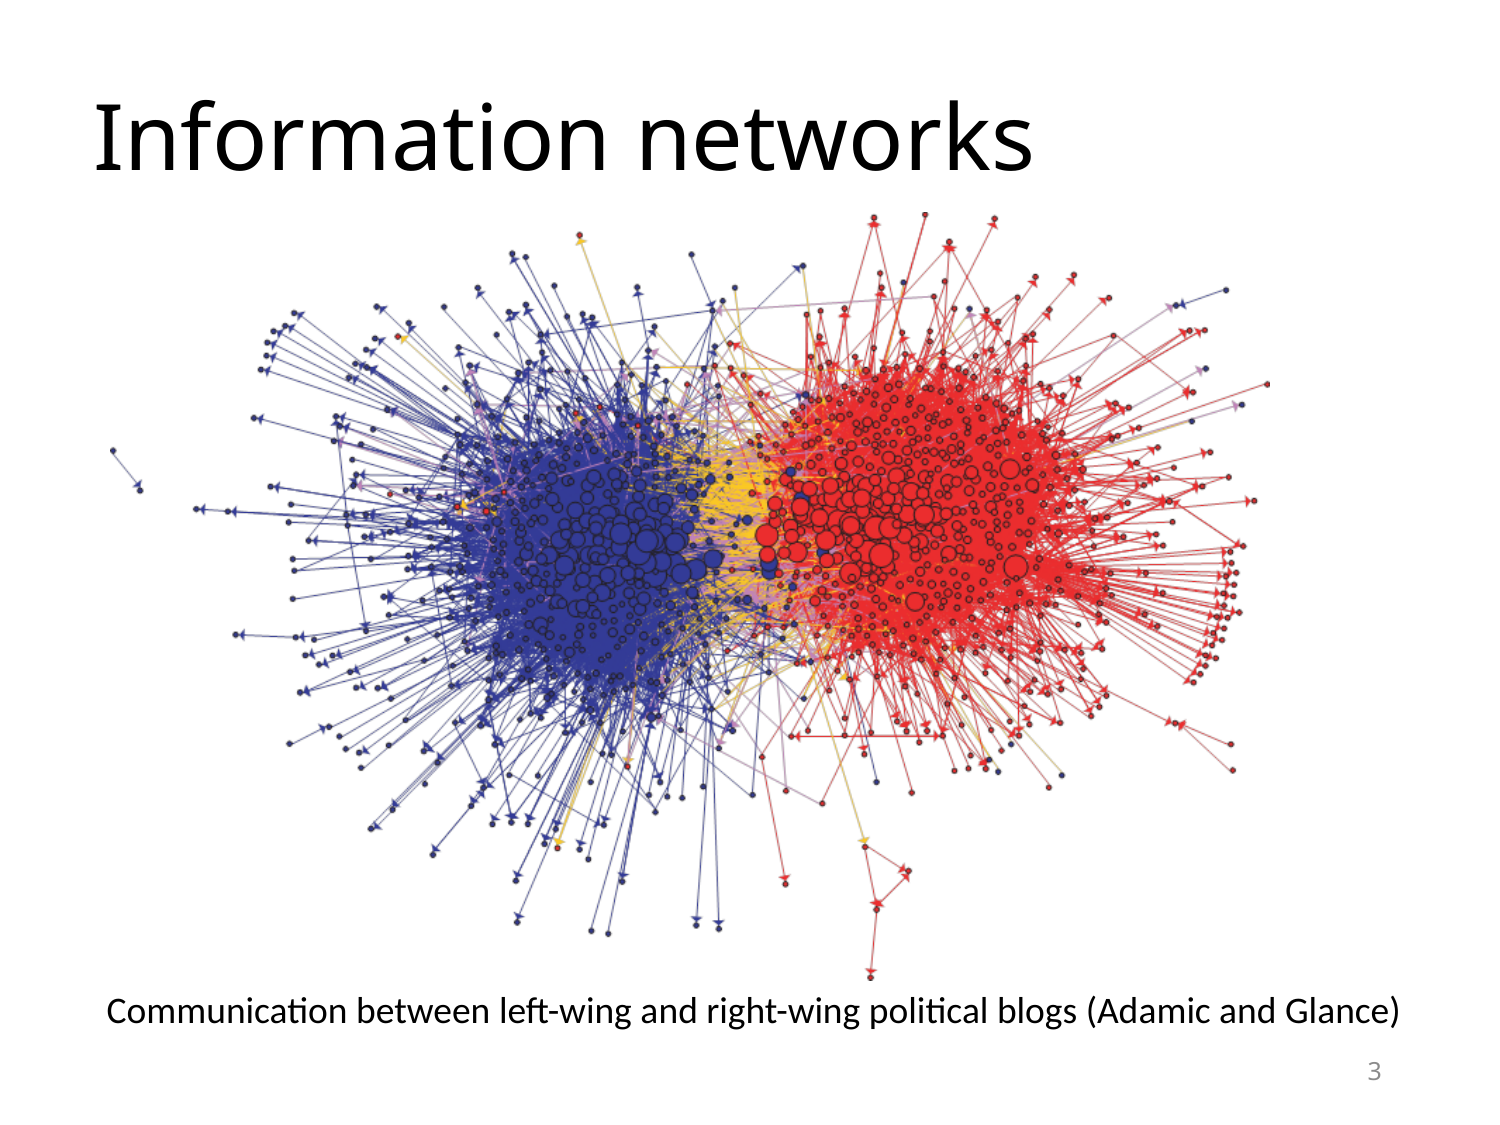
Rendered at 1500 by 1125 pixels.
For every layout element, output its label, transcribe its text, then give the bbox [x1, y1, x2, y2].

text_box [41, 212, 1459, 1039]
slide_number 3 [1059, 1042, 1397, 1103]
title Information networks [78, 31, 1372, 212]
